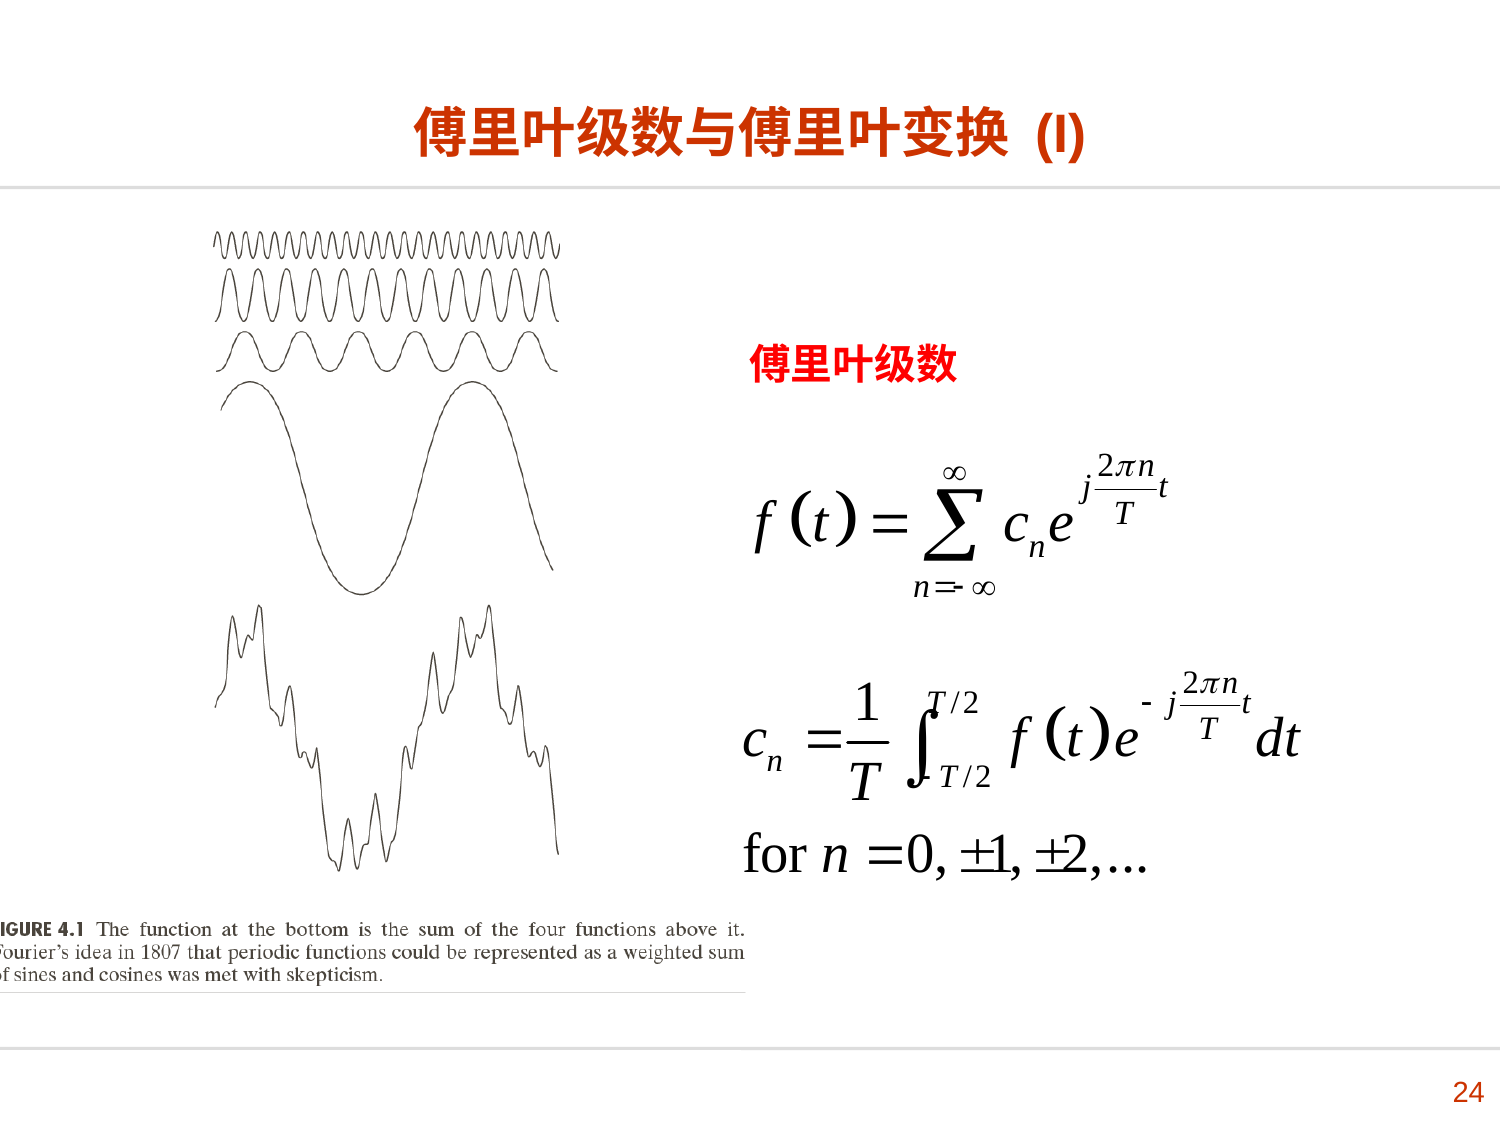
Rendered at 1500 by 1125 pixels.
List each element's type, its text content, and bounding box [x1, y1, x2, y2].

text_box 傅里叶级数 [755, 330, 1020, 396]
picture [0, 224, 751, 996]
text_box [734, 439, 1187, 611]
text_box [734, 656, 1373, 894]
title 傅里叶级数与傅里叶变换 (I) [75, 91, 1425, 182]
slide_number 24 [1149, 1065, 1500, 1104]
